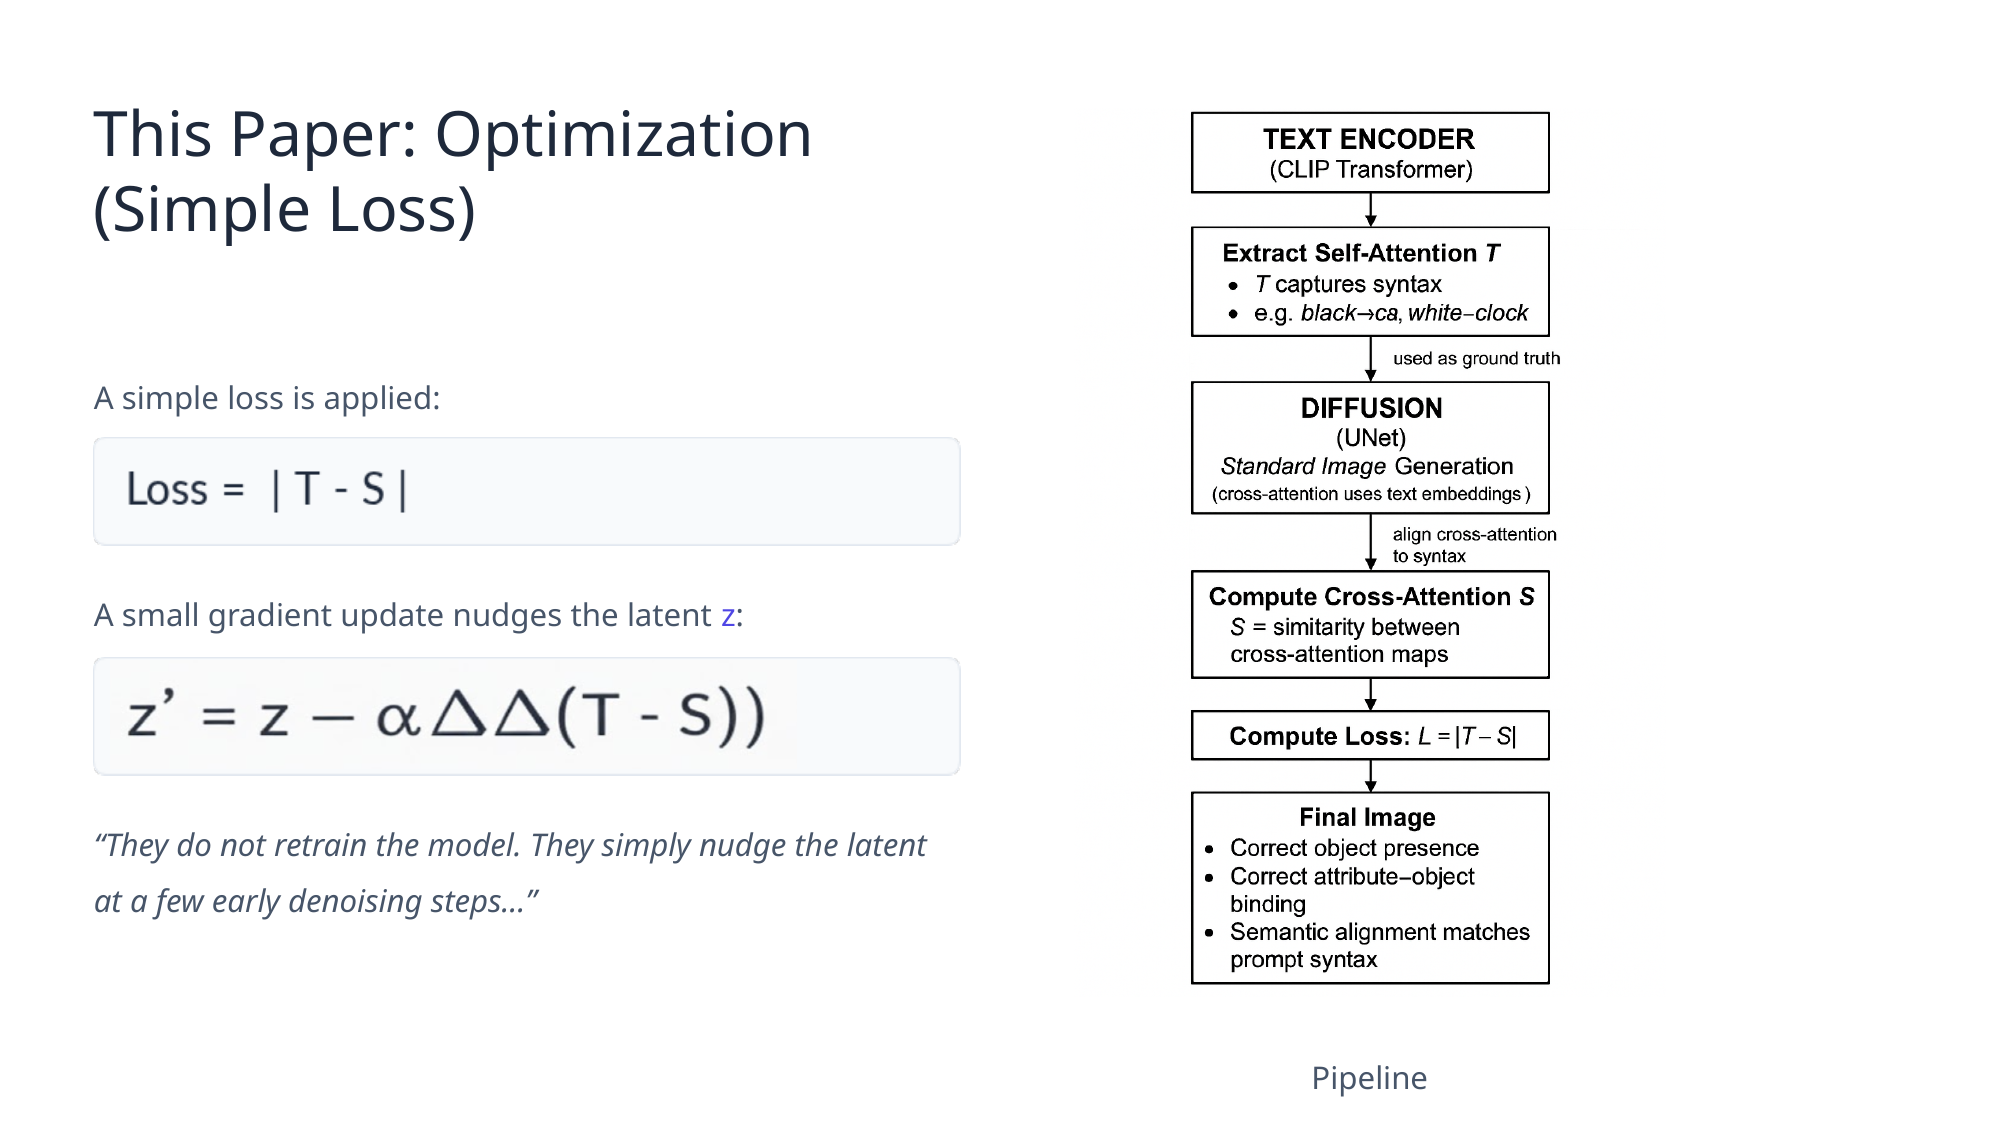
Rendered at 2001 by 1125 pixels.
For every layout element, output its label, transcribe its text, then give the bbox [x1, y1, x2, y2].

picture [1074, 108, 1667, 997]
picture [93, 657, 962, 776]
text_box “They do not retrain the model. They simply nudge the latent at a few early denoising steps...” [93, 806, 961, 919]
text_box A small gradient update nudges the latent z: [93, 576, 961, 633]
text_box This Paper: Optimization (Simple Loss) [93, 93, 1997, 244]
picture [93, 437, 962, 546]
text_box A simple loss is applied: [93, 359, 961, 416]
text_box Pipeline [936, 1039, 1804, 1096]
